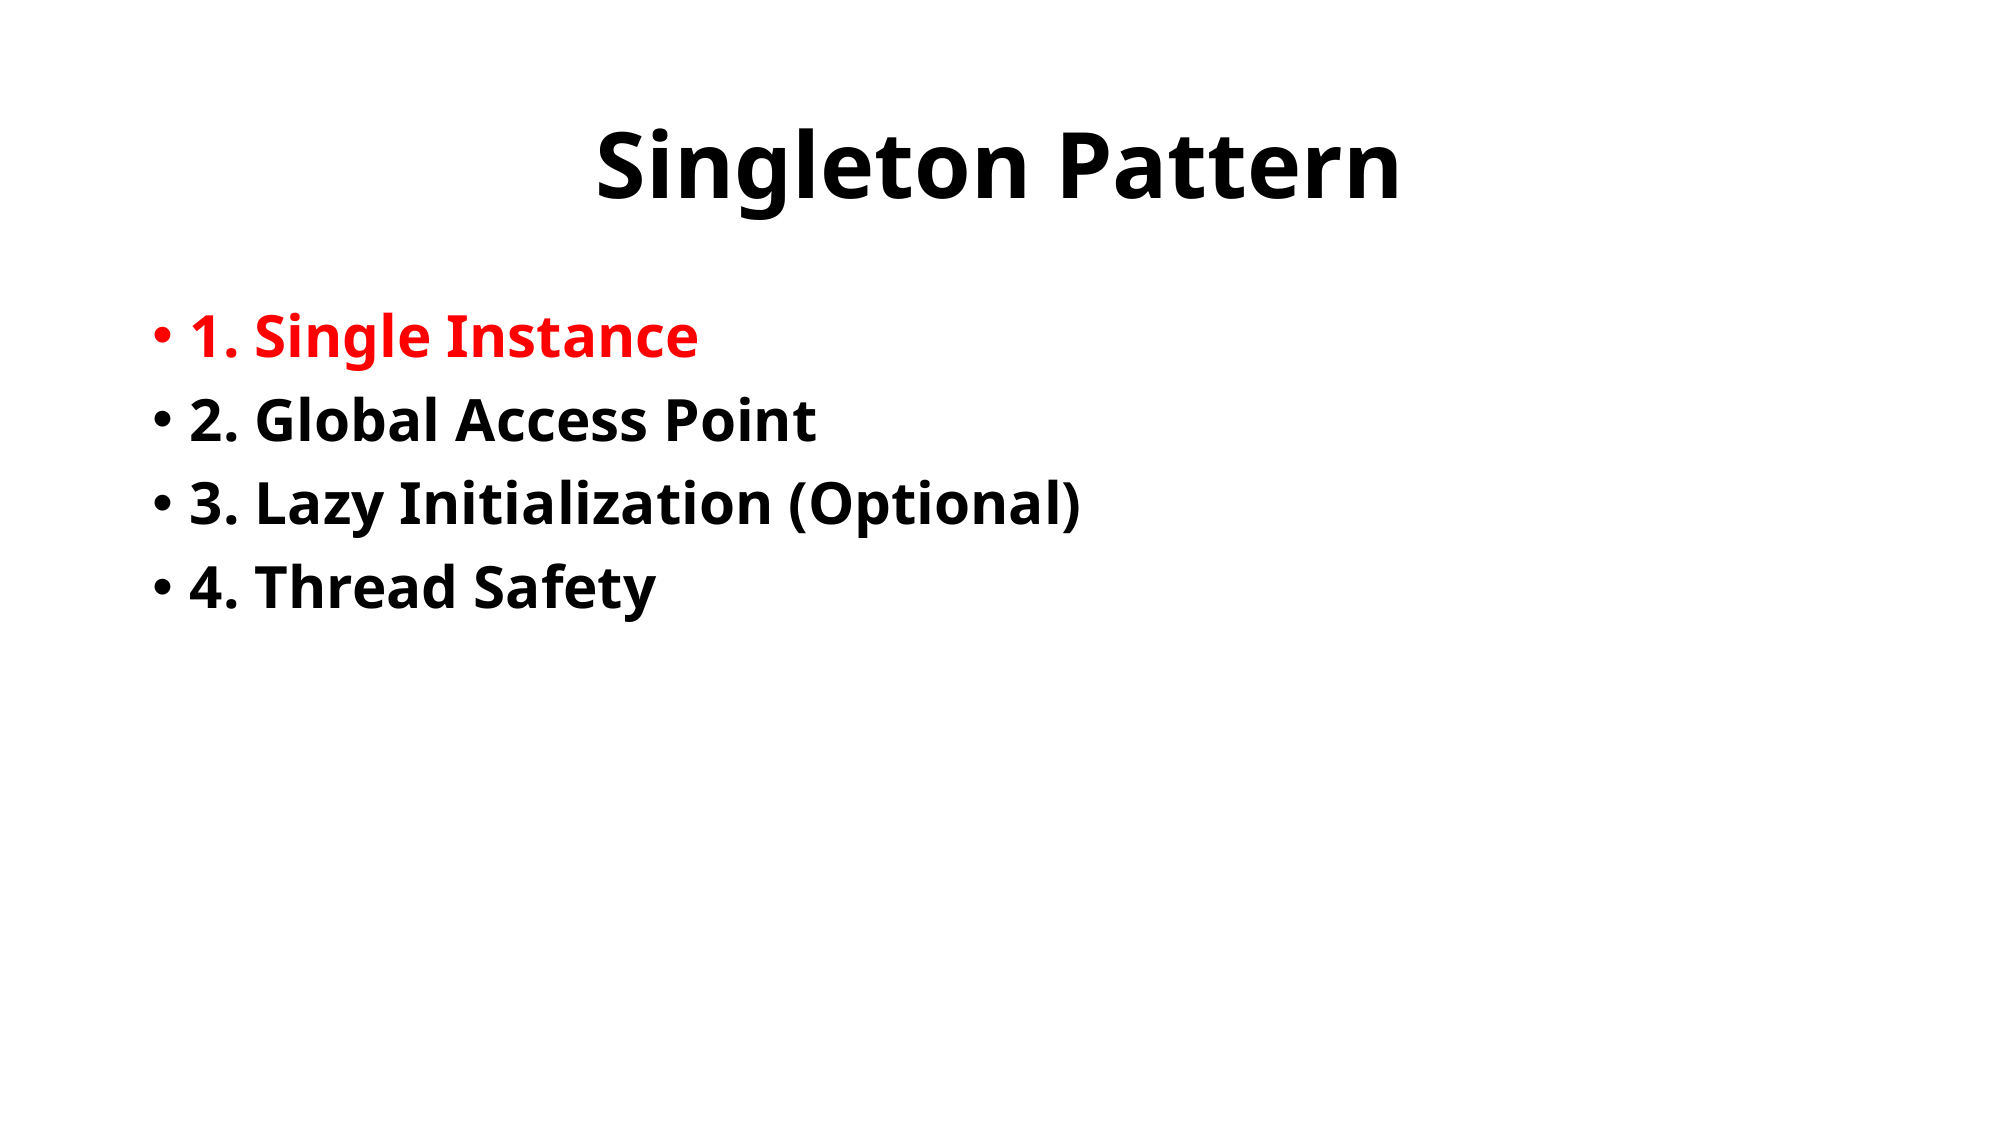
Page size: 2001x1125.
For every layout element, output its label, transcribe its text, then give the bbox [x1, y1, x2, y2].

title Singleton Pattern [137, 59, 1863, 278]
list 1. Single Instance 2. Global Access Point 3. Lazy Initialization (Optional) 4. Thread Safety [137, 299, 1863, 1014]
